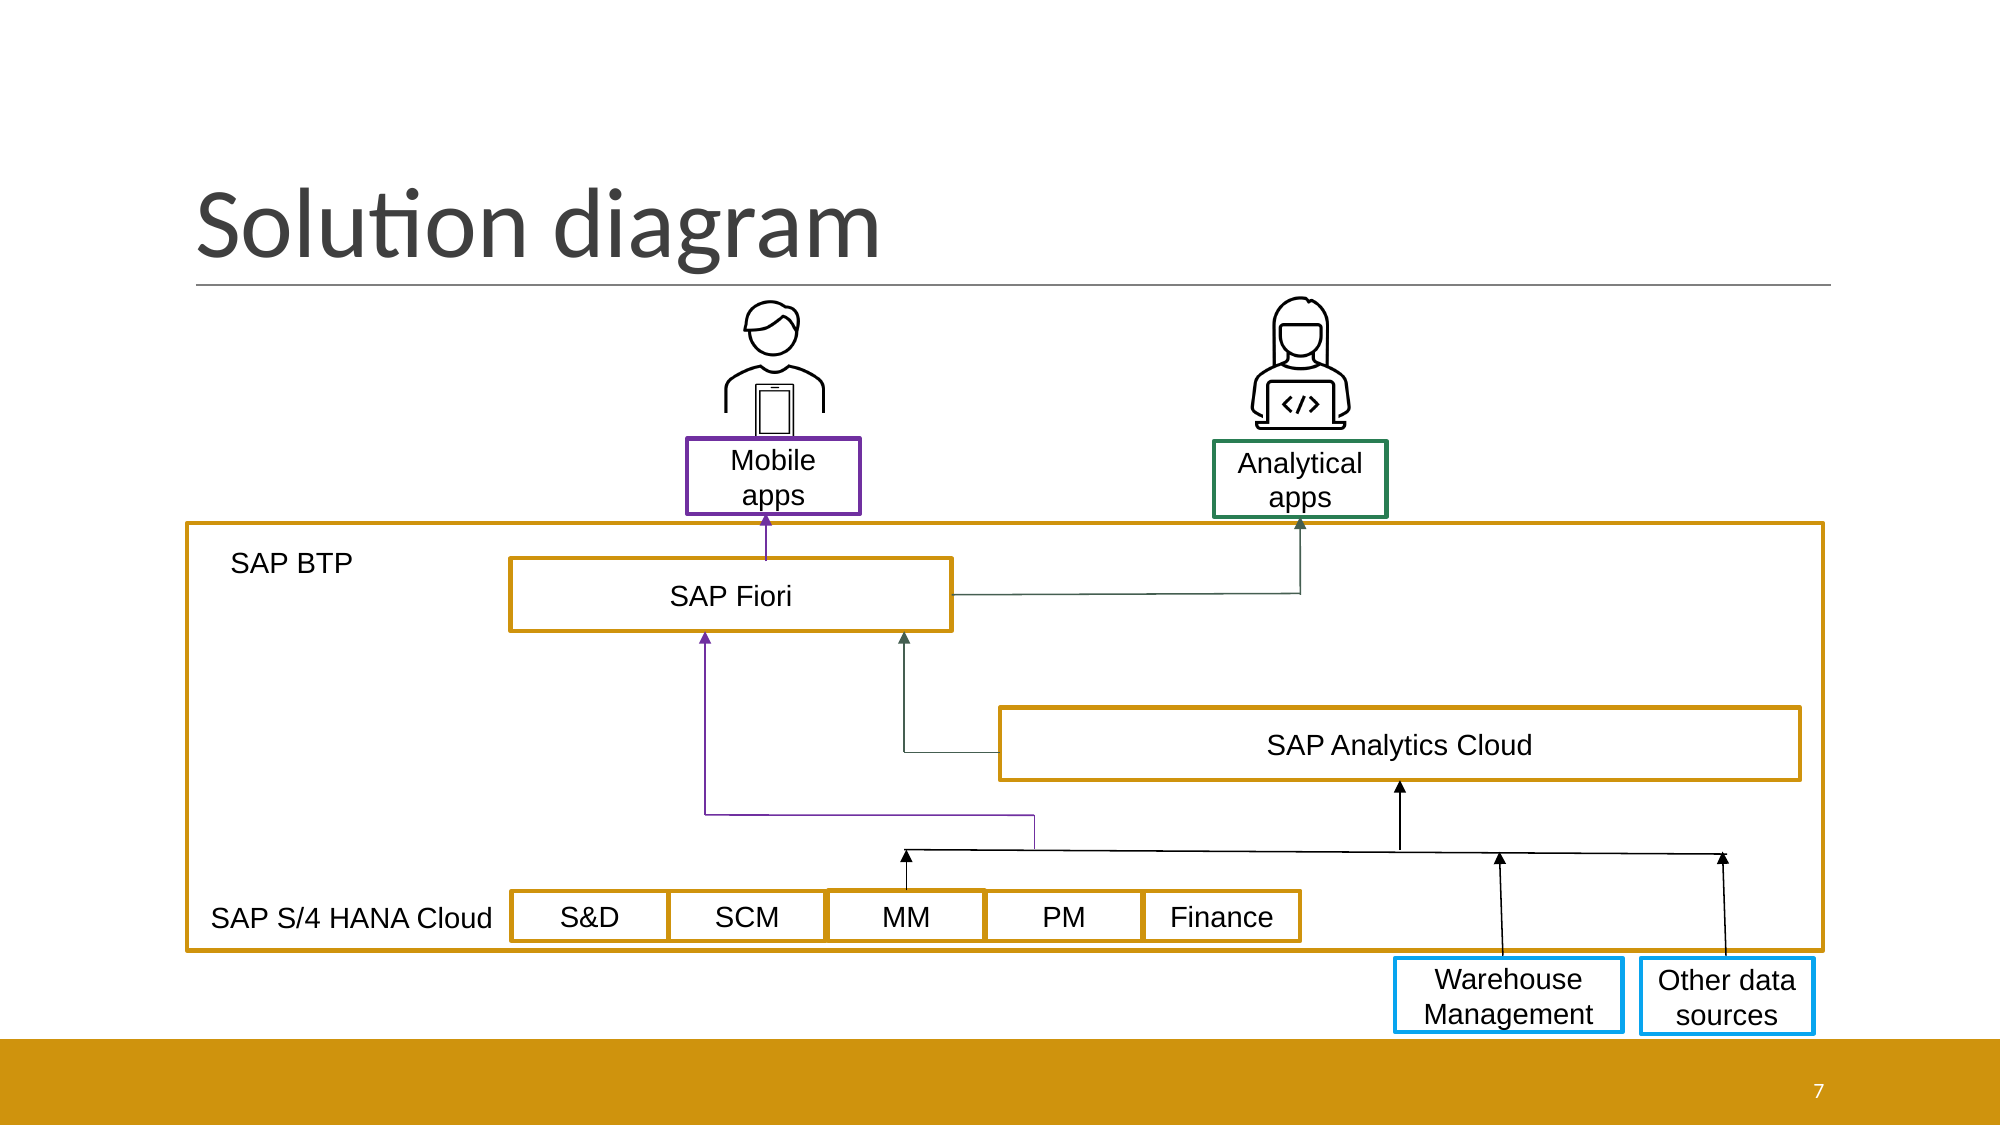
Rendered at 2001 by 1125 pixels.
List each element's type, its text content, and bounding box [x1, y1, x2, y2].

text_box Analytical apps [1212, 439, 1389, 519]
text_box SCM [667, 889, 826, 943]
text_box Mobile apps [685, 436, 862, 516]
text_box S&D [509, 889, 667, 943]
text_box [1722, 851, 1727, 956]
text_box Finance [1142, 889, 1302, 943]
title Solution diagram [180, 47, 1830, 285]
text_box Other data sources [1639, 956, 1816, 1036]
slide_number 7 [1624, 1059, 1840, 1120]
picture [699, 284, 850, 443]
text_box PM [984, 889, 1142, 943]
text_box [906, 521, 1825, 953]
text_box MM [826, 888, 987, 943]
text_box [907, 849, 1728, 855]
text_box SAP S/4 HANA Cloud [195, 892, 508, 943]
text_box SAP Analytics Cloud [998, 705, 1802, 782]
picture [1224, 282, 1376, 434]
text_box SAP Fiori [508, 556, 954, 633]
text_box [1499, 851, 1504, 956]
text_box SAP BTP [215, 537, 369, 587]
text_box Warehouse Management [1393, 956, 1625, 1034]
text_box [185, 521, 1494, 953]
